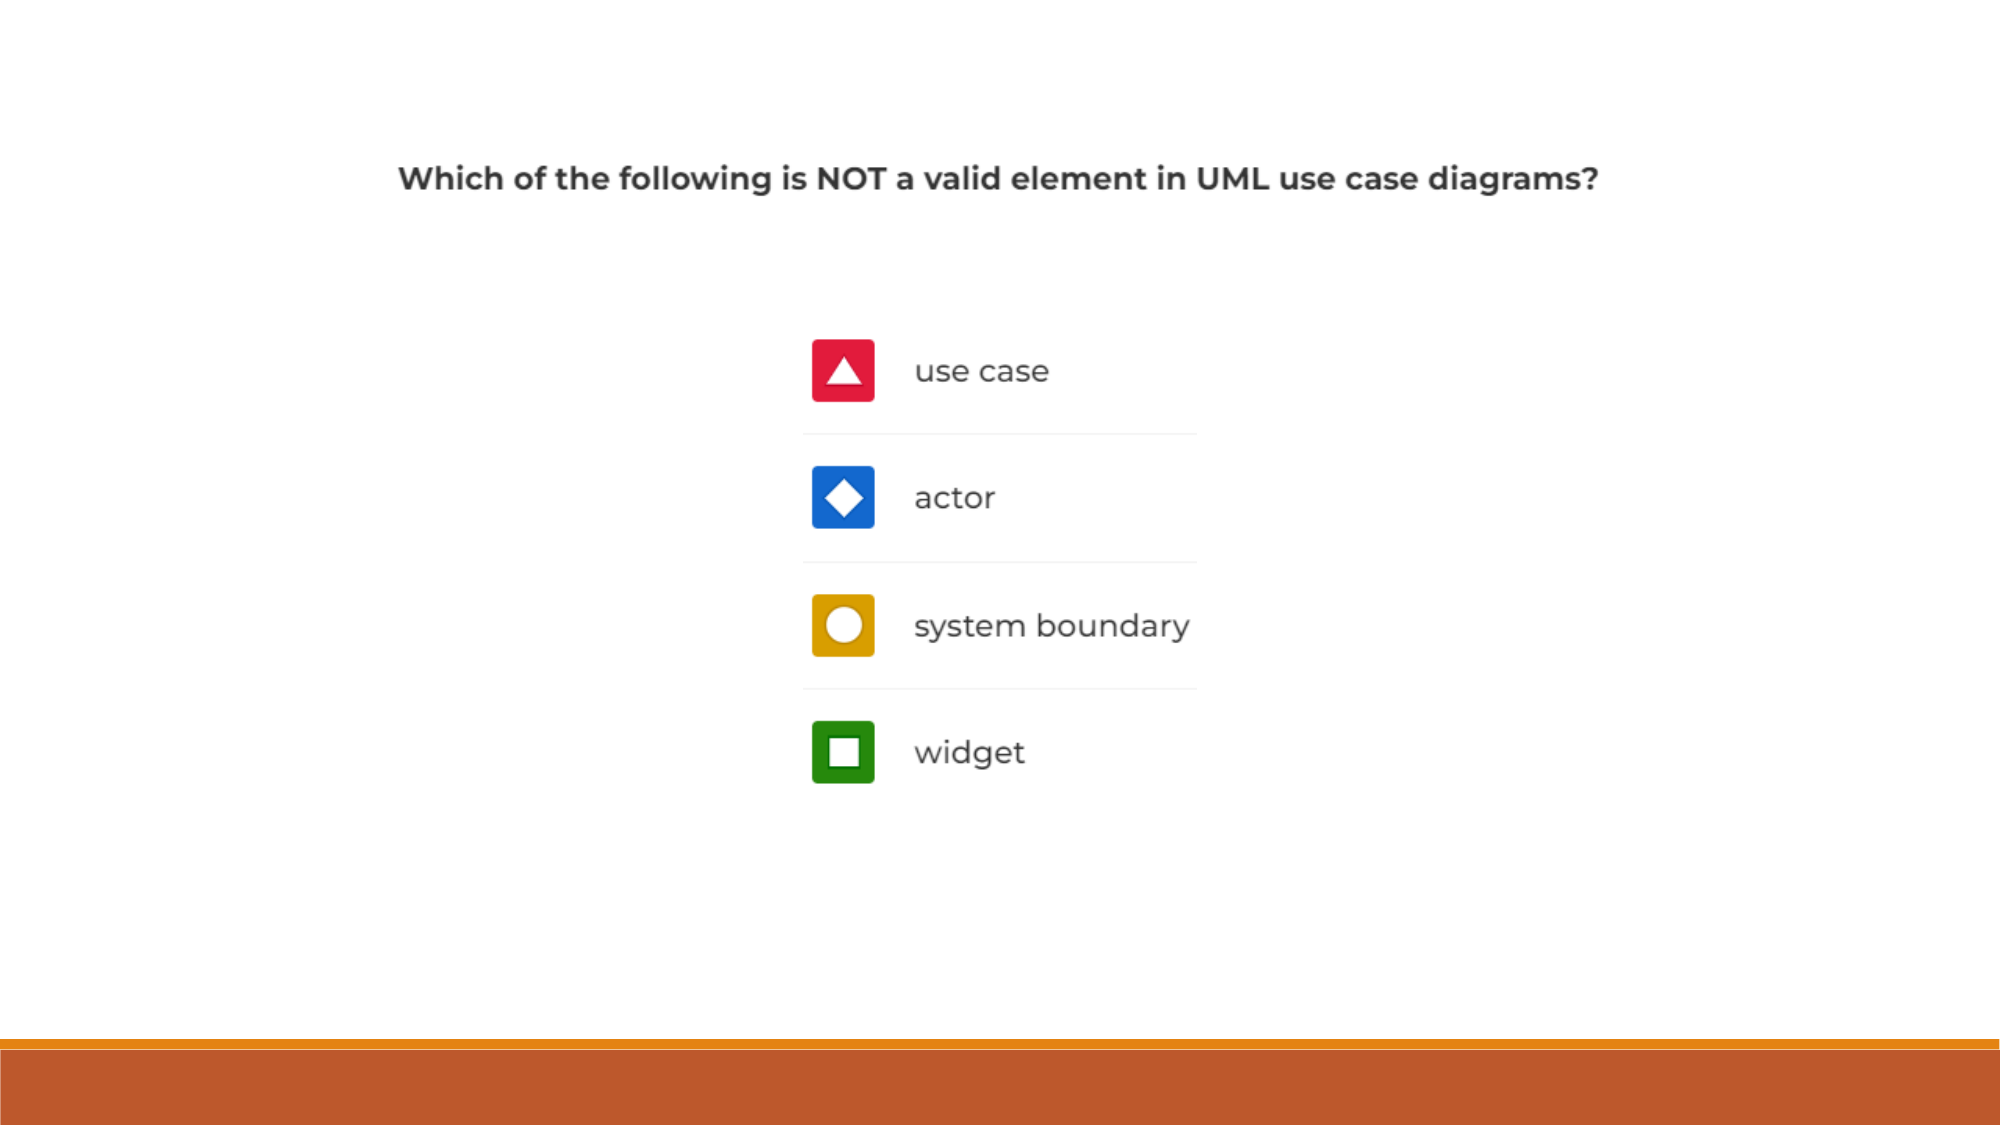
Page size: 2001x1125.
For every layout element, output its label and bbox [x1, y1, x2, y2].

picture [390, 154, 1610, 204]
picture [802, 323, 1198, 802]
